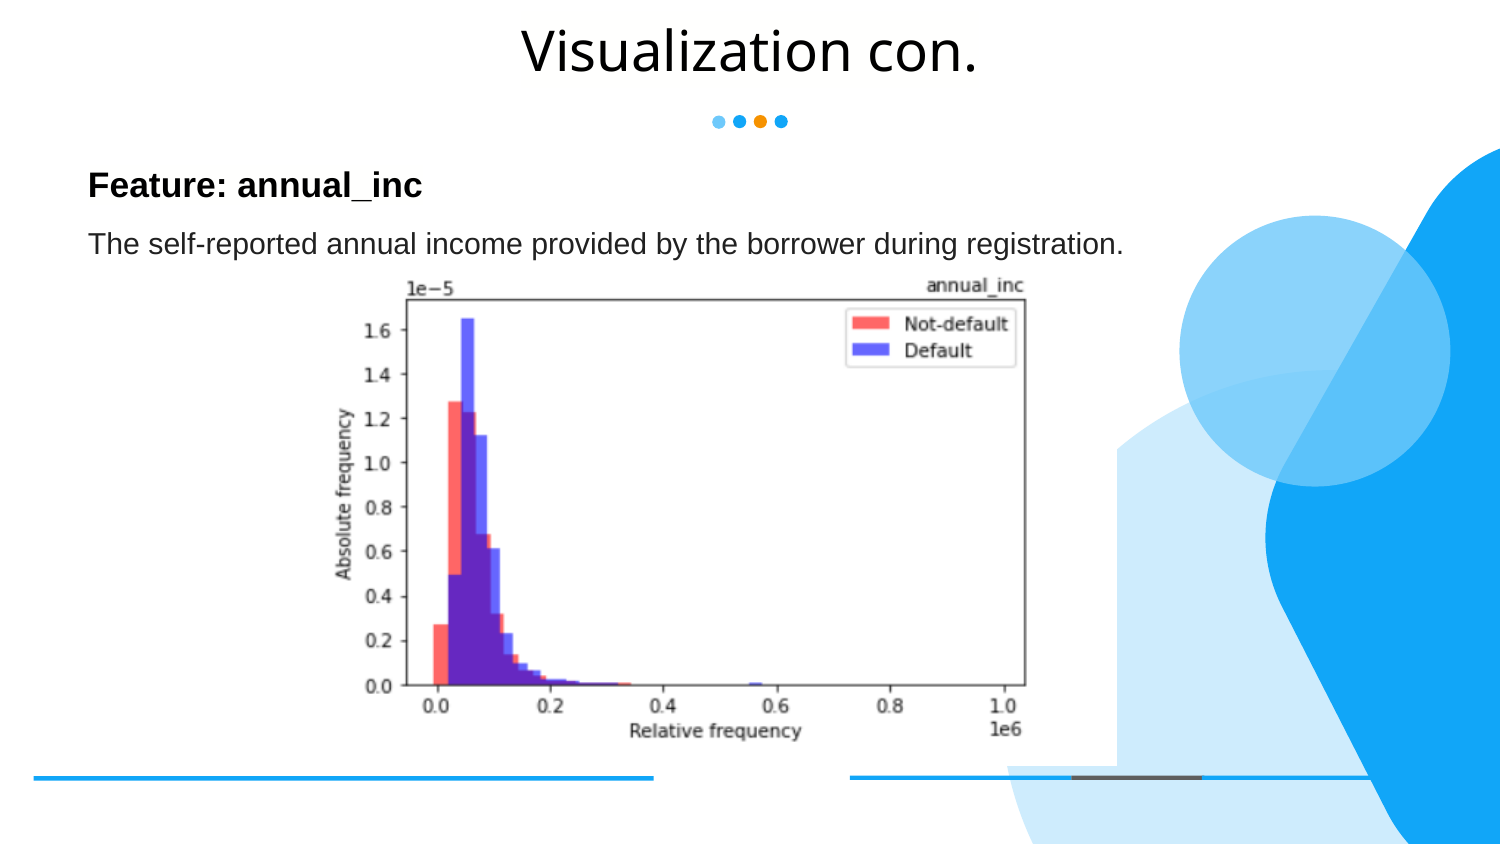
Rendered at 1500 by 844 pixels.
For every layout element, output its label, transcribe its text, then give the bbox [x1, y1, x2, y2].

text_box Feature: annual_inc The self-reported annual income provided by the borrower during registration. [72, 140, 1196, 276]
title Visualization con. [415, 13, 1085, 86]
picture [313, 268, 1118, 766]
